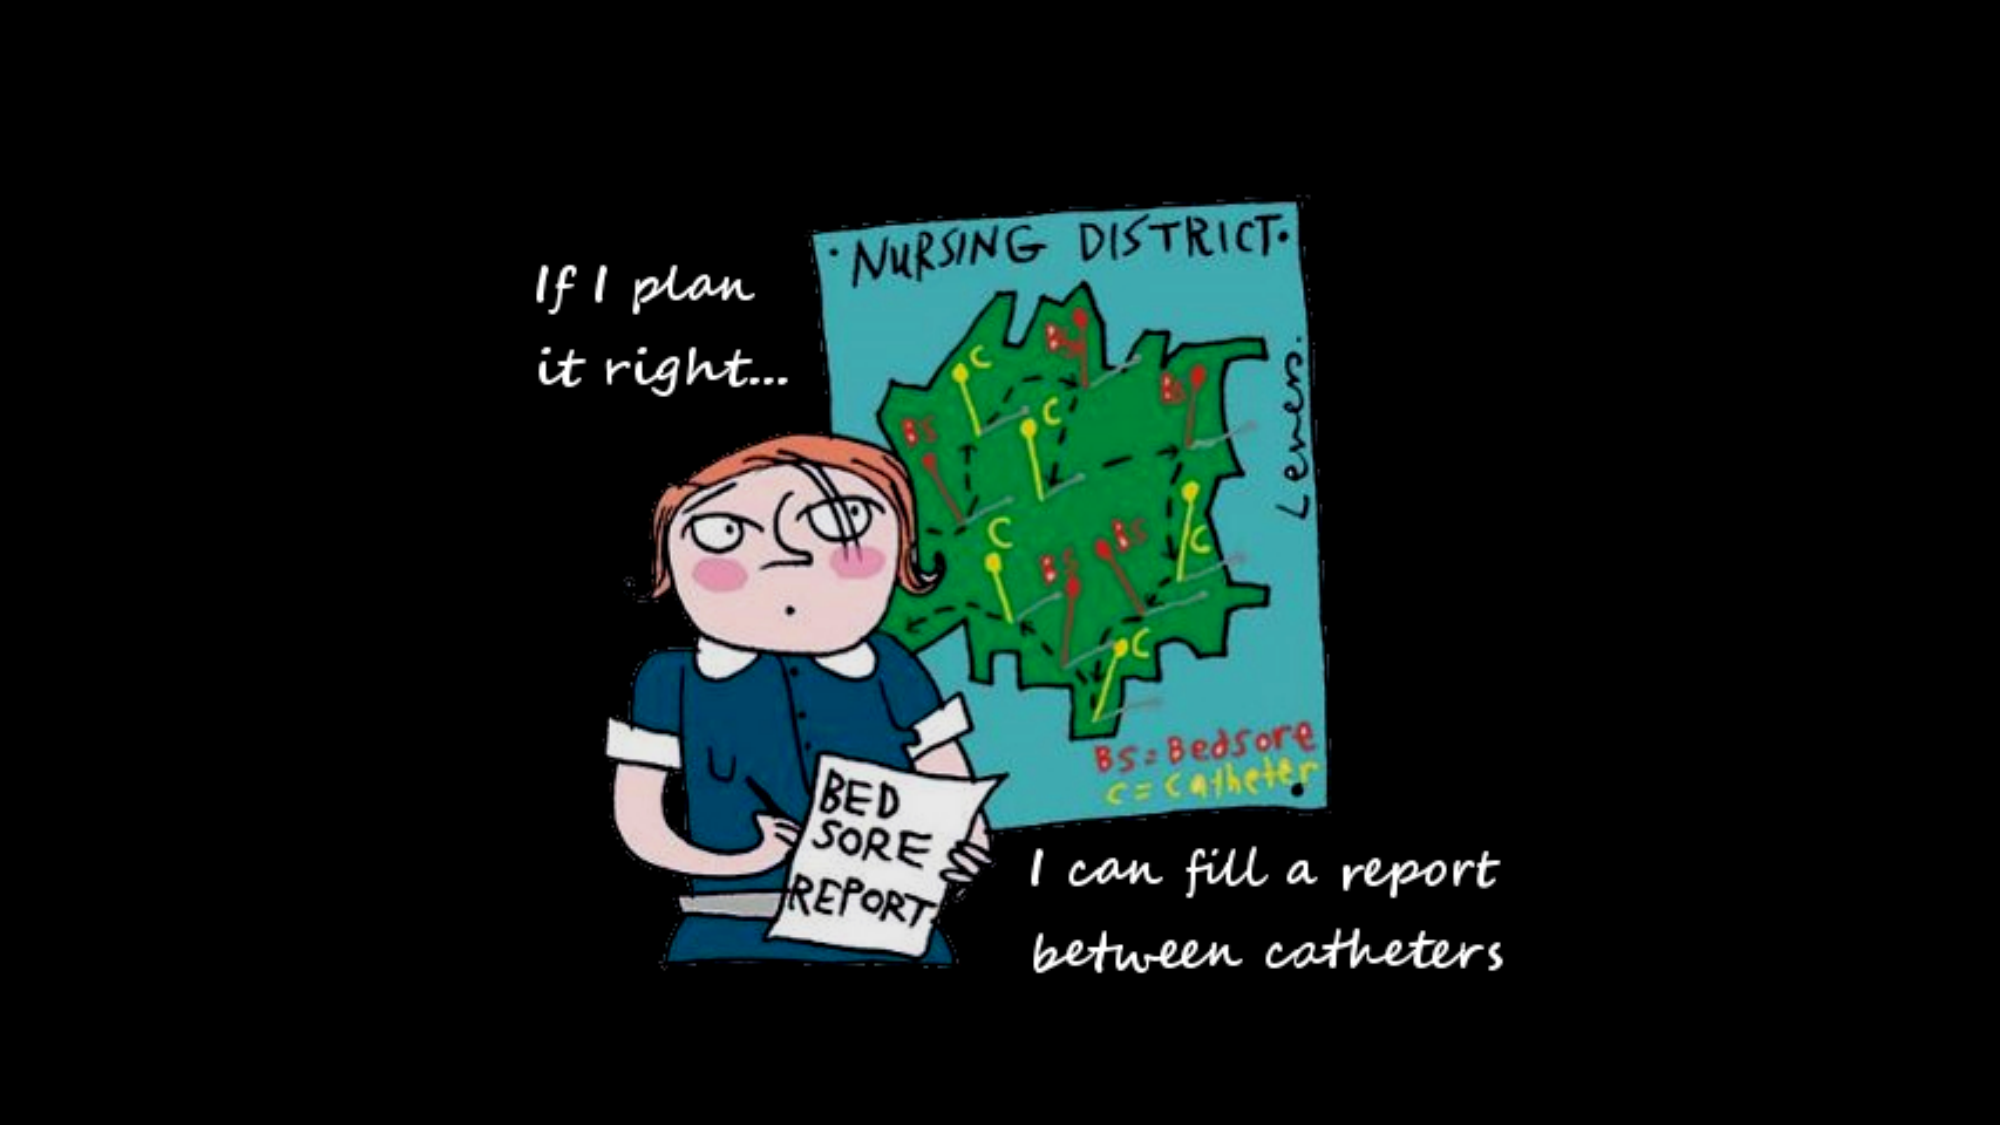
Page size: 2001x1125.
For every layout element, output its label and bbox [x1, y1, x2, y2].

picture [529, 190, 1512, 982]
